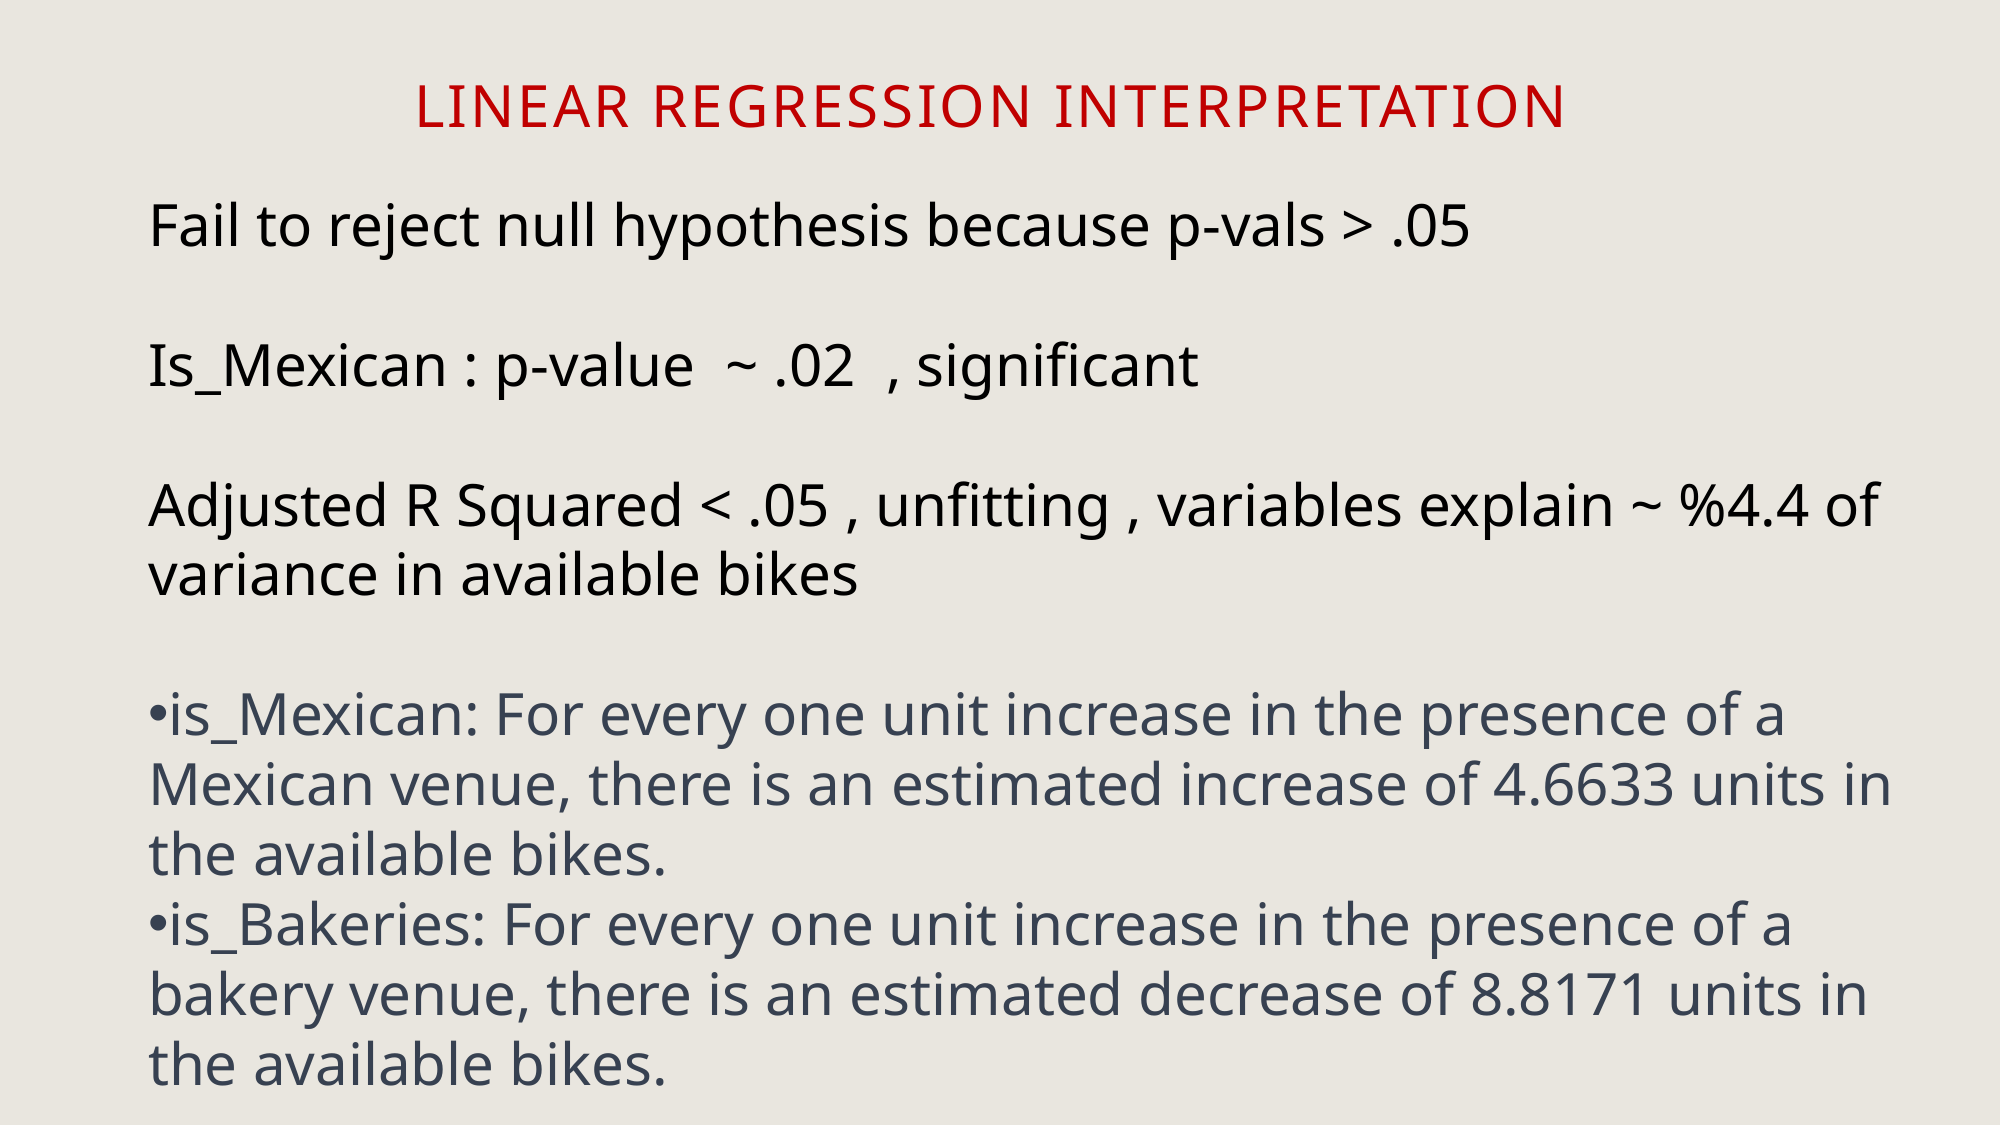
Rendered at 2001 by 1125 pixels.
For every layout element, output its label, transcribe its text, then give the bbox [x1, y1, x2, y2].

text_box Fail to reject null hypothesis because p-vals > .05 Is_Mexican : p-value ~ .02 , significant Adjusted R Squared < .05 , unfitting , variables explain ~ %4.4 of variance in available bikes is_Mexican: For every one unit increase in the presence of a Mexican venue, there is an estimated increase of 4.6633 units in the available bikes. is_Bakeries: For every one unit increase in the presence of a bakery venue, there is an estimated decrease of 8.8171 units in the available bikes. [133, 180, 1910, 1125]
title linear regression interpretation [119, 0, 1845, 218]
